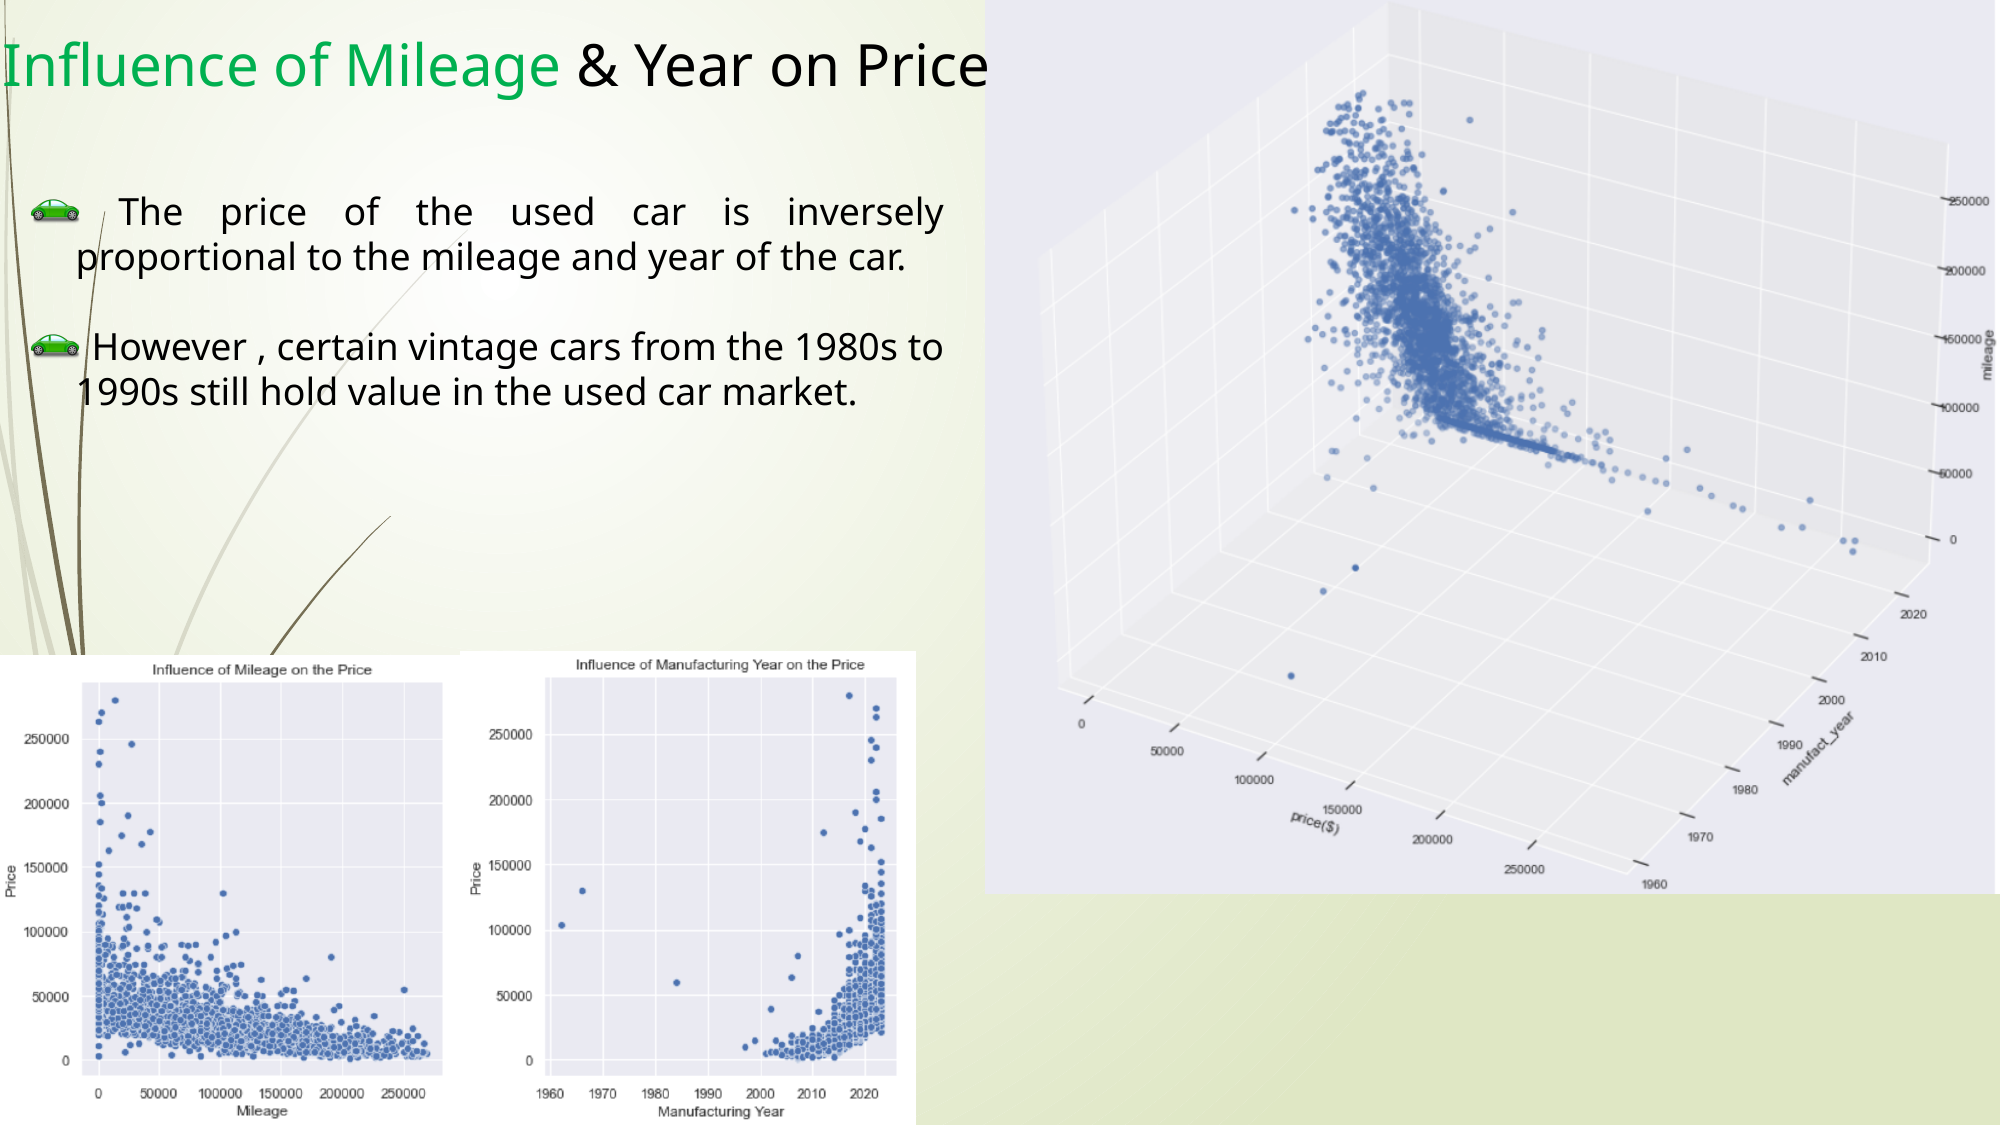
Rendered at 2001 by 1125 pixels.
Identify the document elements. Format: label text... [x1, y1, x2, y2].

picture [28, 197, 56, 224]
text_box The price of the used car is inversely proportional to the mileage and year of the car. However , certain vintage cars from the 1980s to 1990s still hold value in the used car market. [14, 180, 960, 465]
picture [28, 332, 56, 359]
picture [0, 651, 916, 1125]
picture [985, 0, 2000, 894]
text_box Influence of Mileage & Year on Price [0, 20, 980, 106]
